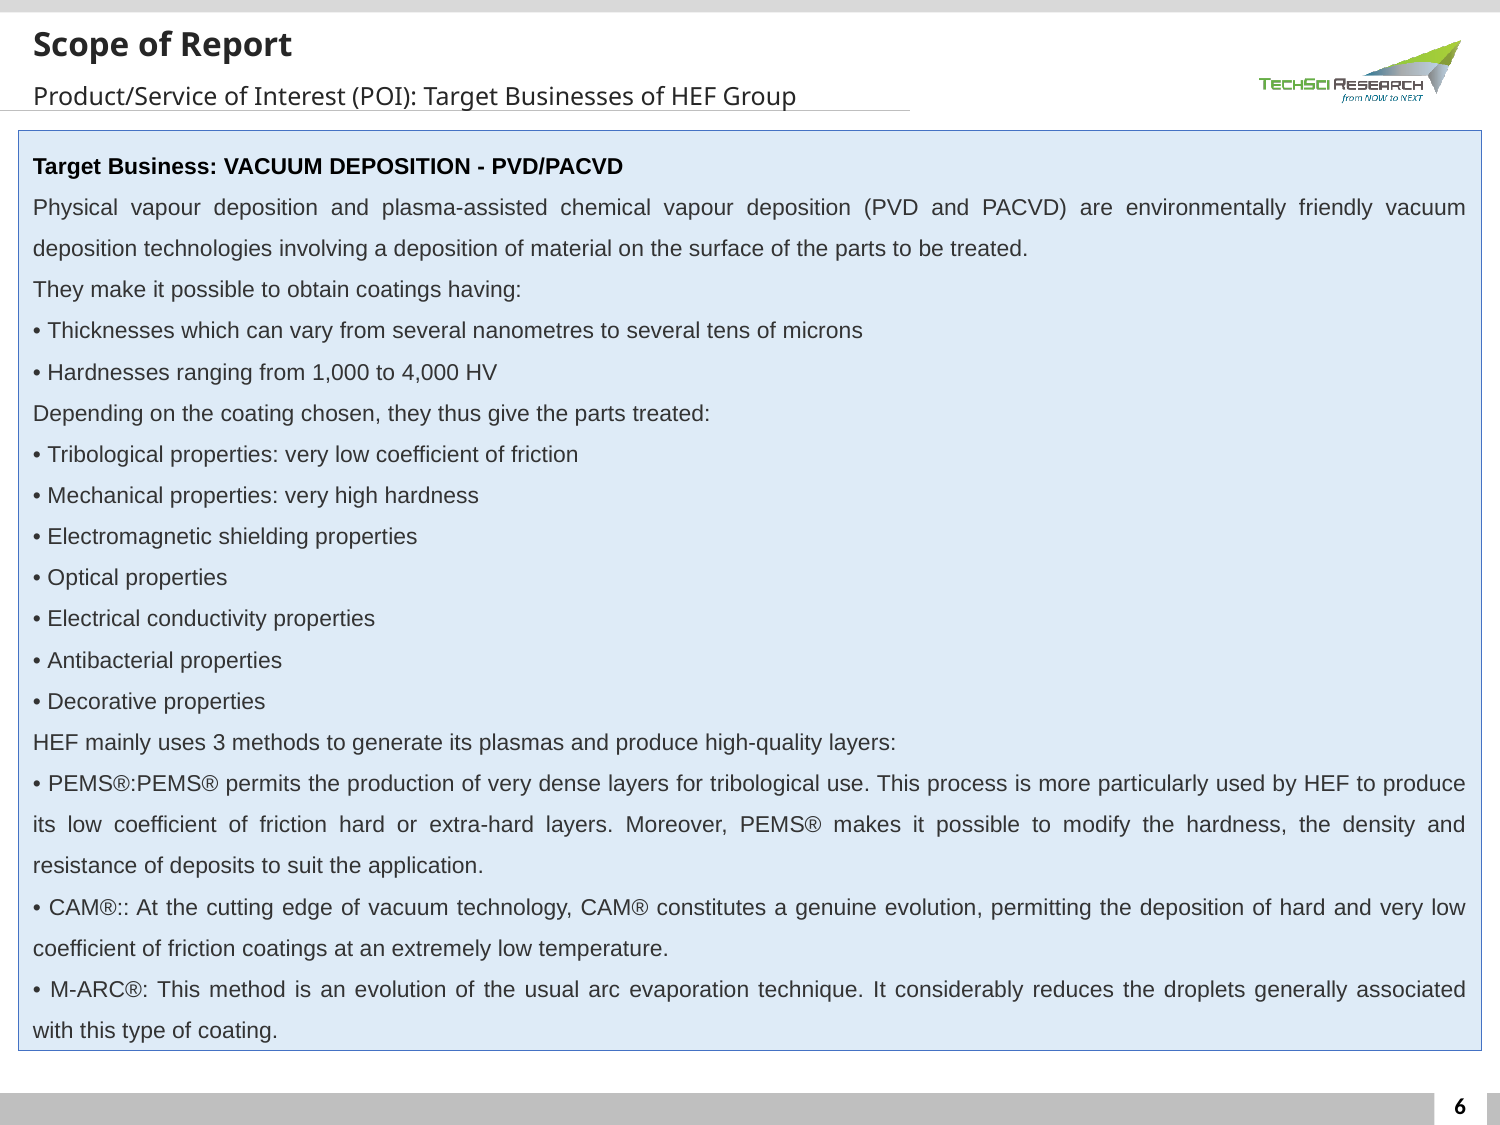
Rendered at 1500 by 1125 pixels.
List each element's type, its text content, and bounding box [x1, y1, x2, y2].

list Scope of Report Product/Service of Interest (POI): Target Businesses of HEF Group [18, 0, 1309, 142]
picture [1309, 39, 1461, 104]
text_box Target Business: VACUUM DEPOSITION - PVD/PACVD Physical vapour deposition and plasma-assisted chemical vapour deposition (PVD and PACVD) are environmentally friendly vacuum deposition technologies involving a deposition of material on the surface of the parts to be treated. They make it possible to obtain coatings having: • Thicknesses which can vary from several nanometres to several tens of microns • Hardnesses ranging from 1,000 to 4,000 HV Depending on the coating chosen, they thus give the parts treated: • Tribological properties: very low coefficient of friction • Mechanical properties: very high hardness • Electromagnetic shielding properties • Optical properties • Electrical conductivity properties • Antibacterial properties • Decorative properties HEF mainly uses 3 methods to generate its plasmas and produce high-quality layers: • PEMS®:PEMS® permits the production of very dense layers for tribological use. This process is more particularly used by HEF to produce its low coefficient of friction hard or extra-hard layers. Moreover, PEMS® makes it possible to modify the hardness, the density and resistance of deposits to suit the application. • CAM®:: At the cutting edge of vacuum technology, CAM® constitutes a genuine evolution, permitting the deposition of hard and very low coefficient of friction coatings at an extremely low temperature. • M-ARC®: This method is an evolution of the usual arc evaporation technique. It considerably reduces the droplets generally associated with this type of coating. [18, 130, 1482, 1051]
